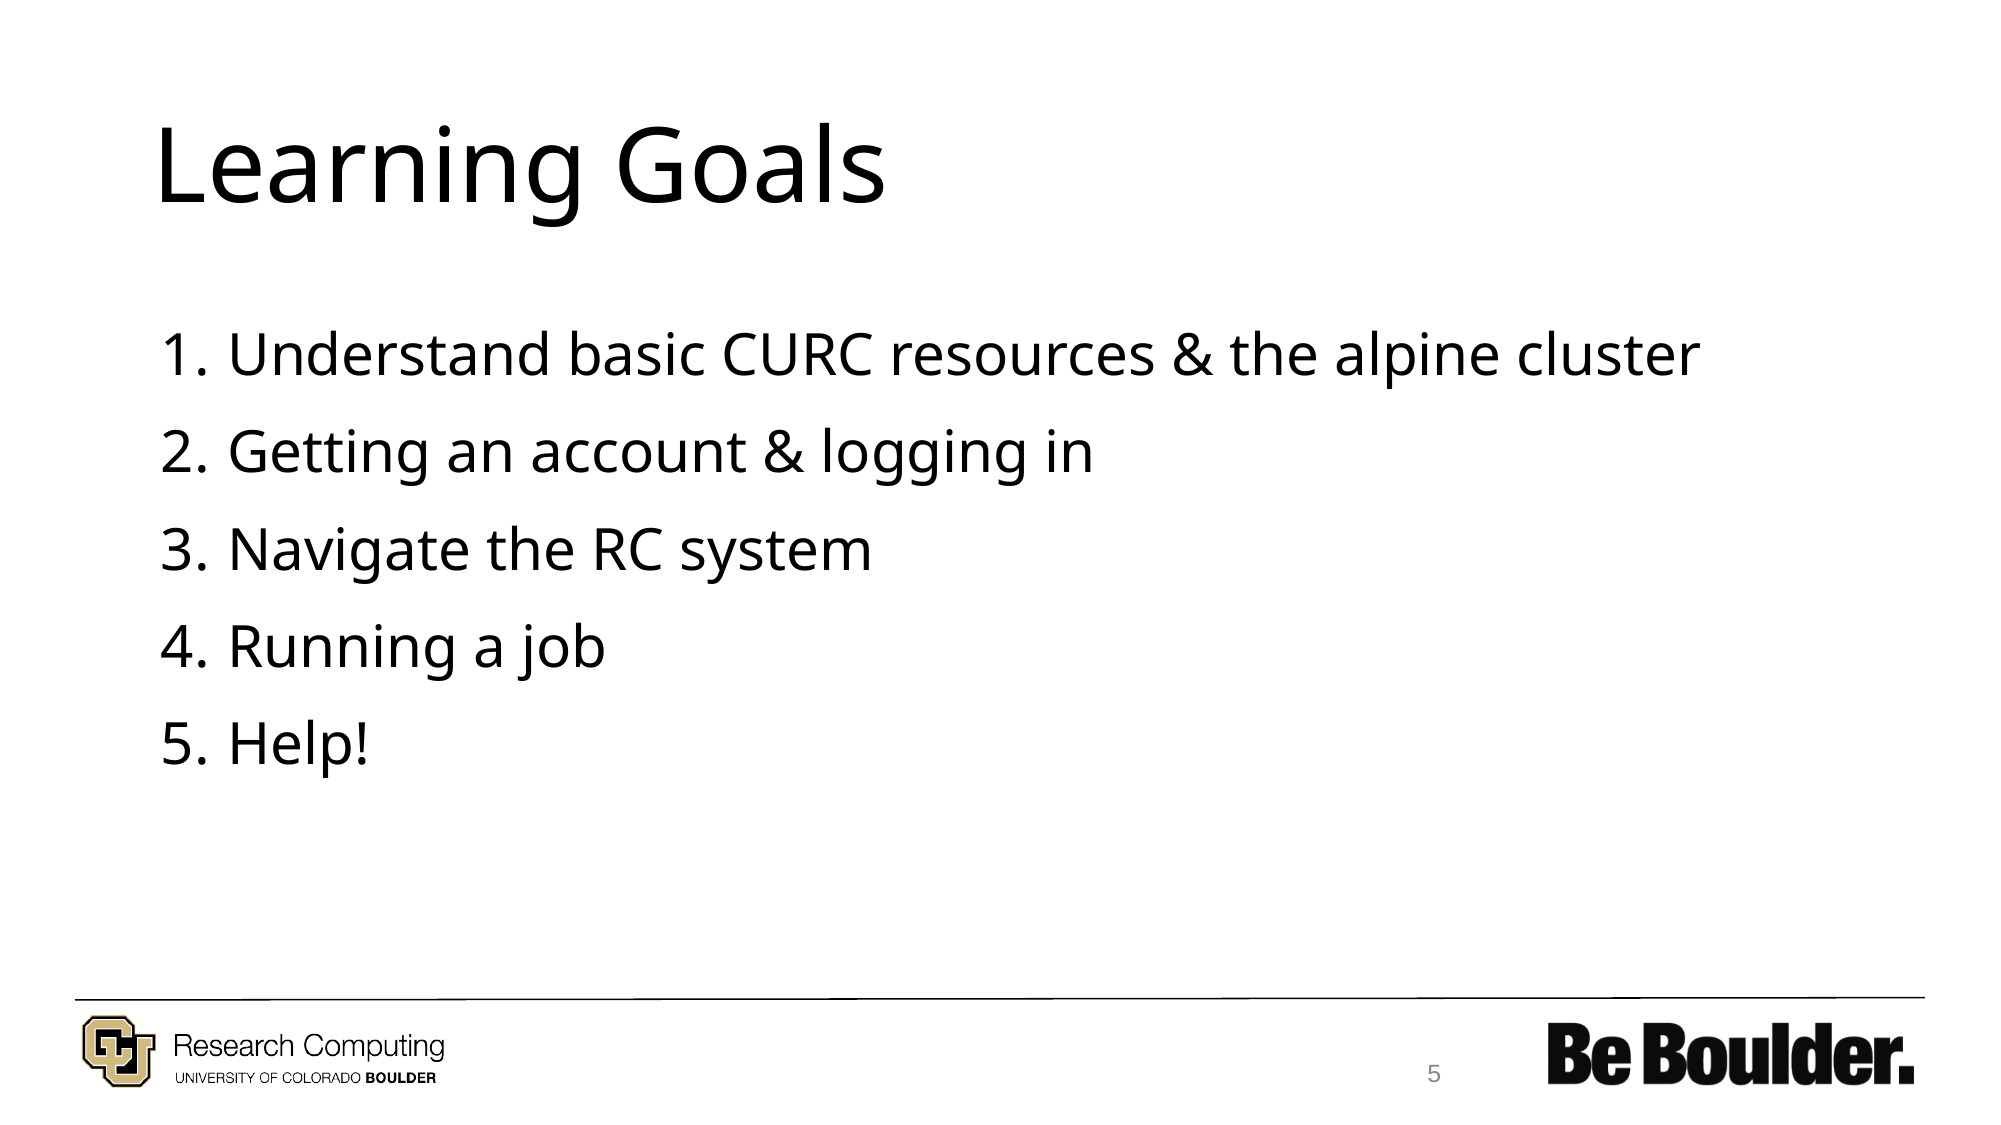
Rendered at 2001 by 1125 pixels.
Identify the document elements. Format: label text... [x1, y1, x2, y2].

list Understand basic CURC resources & the alpine cluster Getting an account & logging in Navigate the RC system Running a job Help! [137, 299, 1863, 983]
picture [81, 1015, 444, 1088]
picture [1524, 1015, 1938, 1088]
title Learning Goals [137, 59, 1863, 278]
slide_number 5 [1412, 1042, 1525, 1103]
